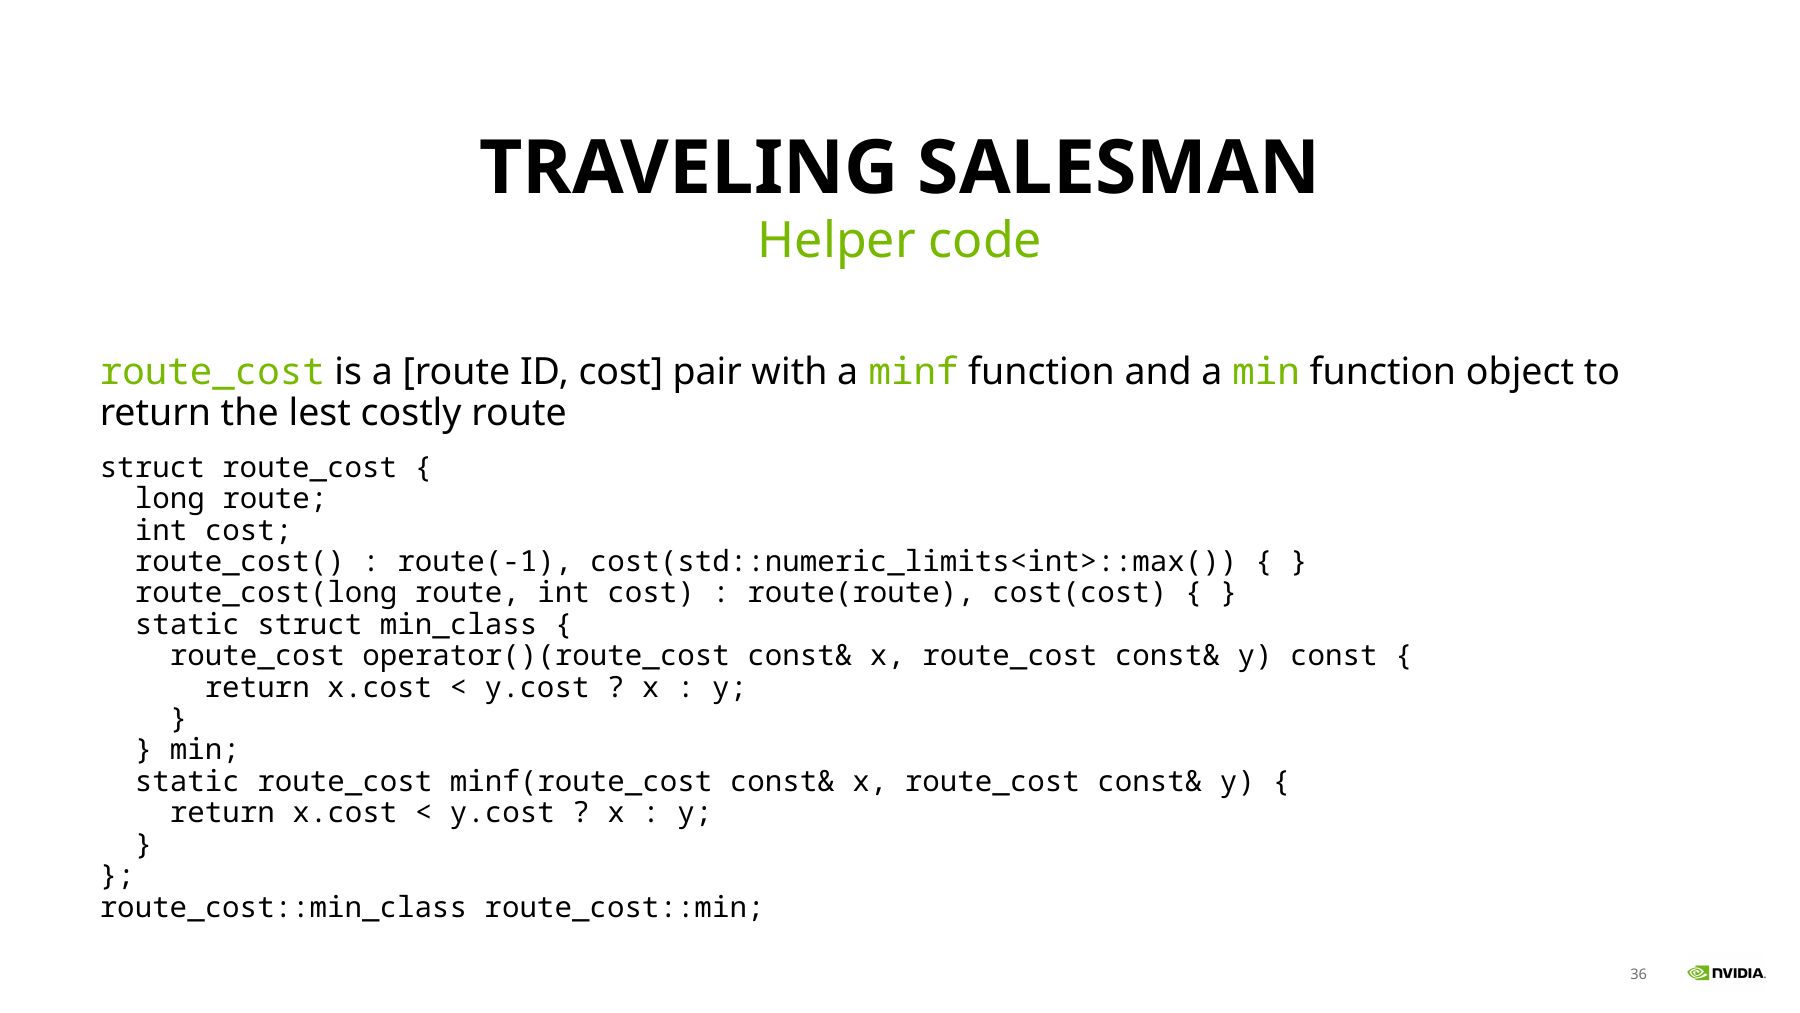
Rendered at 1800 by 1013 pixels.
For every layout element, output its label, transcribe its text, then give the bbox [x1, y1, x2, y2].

list Helper code [81, 206, 1719, 294]
title Traveling Salesman [81, 120, 1719, 206]
picture [1687, 953, 1766, 993]
list route_cost is a [route ID, cost] pair with a minf function and a min function object to return the lest costly route struct route_cost { long route; int cost; route_cost() : route(-1), cost(std::numeric_limits<int>::max()) { } route_cost(long route, int cost) : route(route), cost(cost) { } static struct min_class { route_cost operator()(route_cost const& x, route_cost const& y) const { return x.cost < y.cost ? x : y; } } min; static route_cost minf(route_cost const& x, route_cost const& y) { return x.cost < y.cost ? x : y; } }; route_cost::min_class route_cost::min; [84, 344, 1717, 956]
